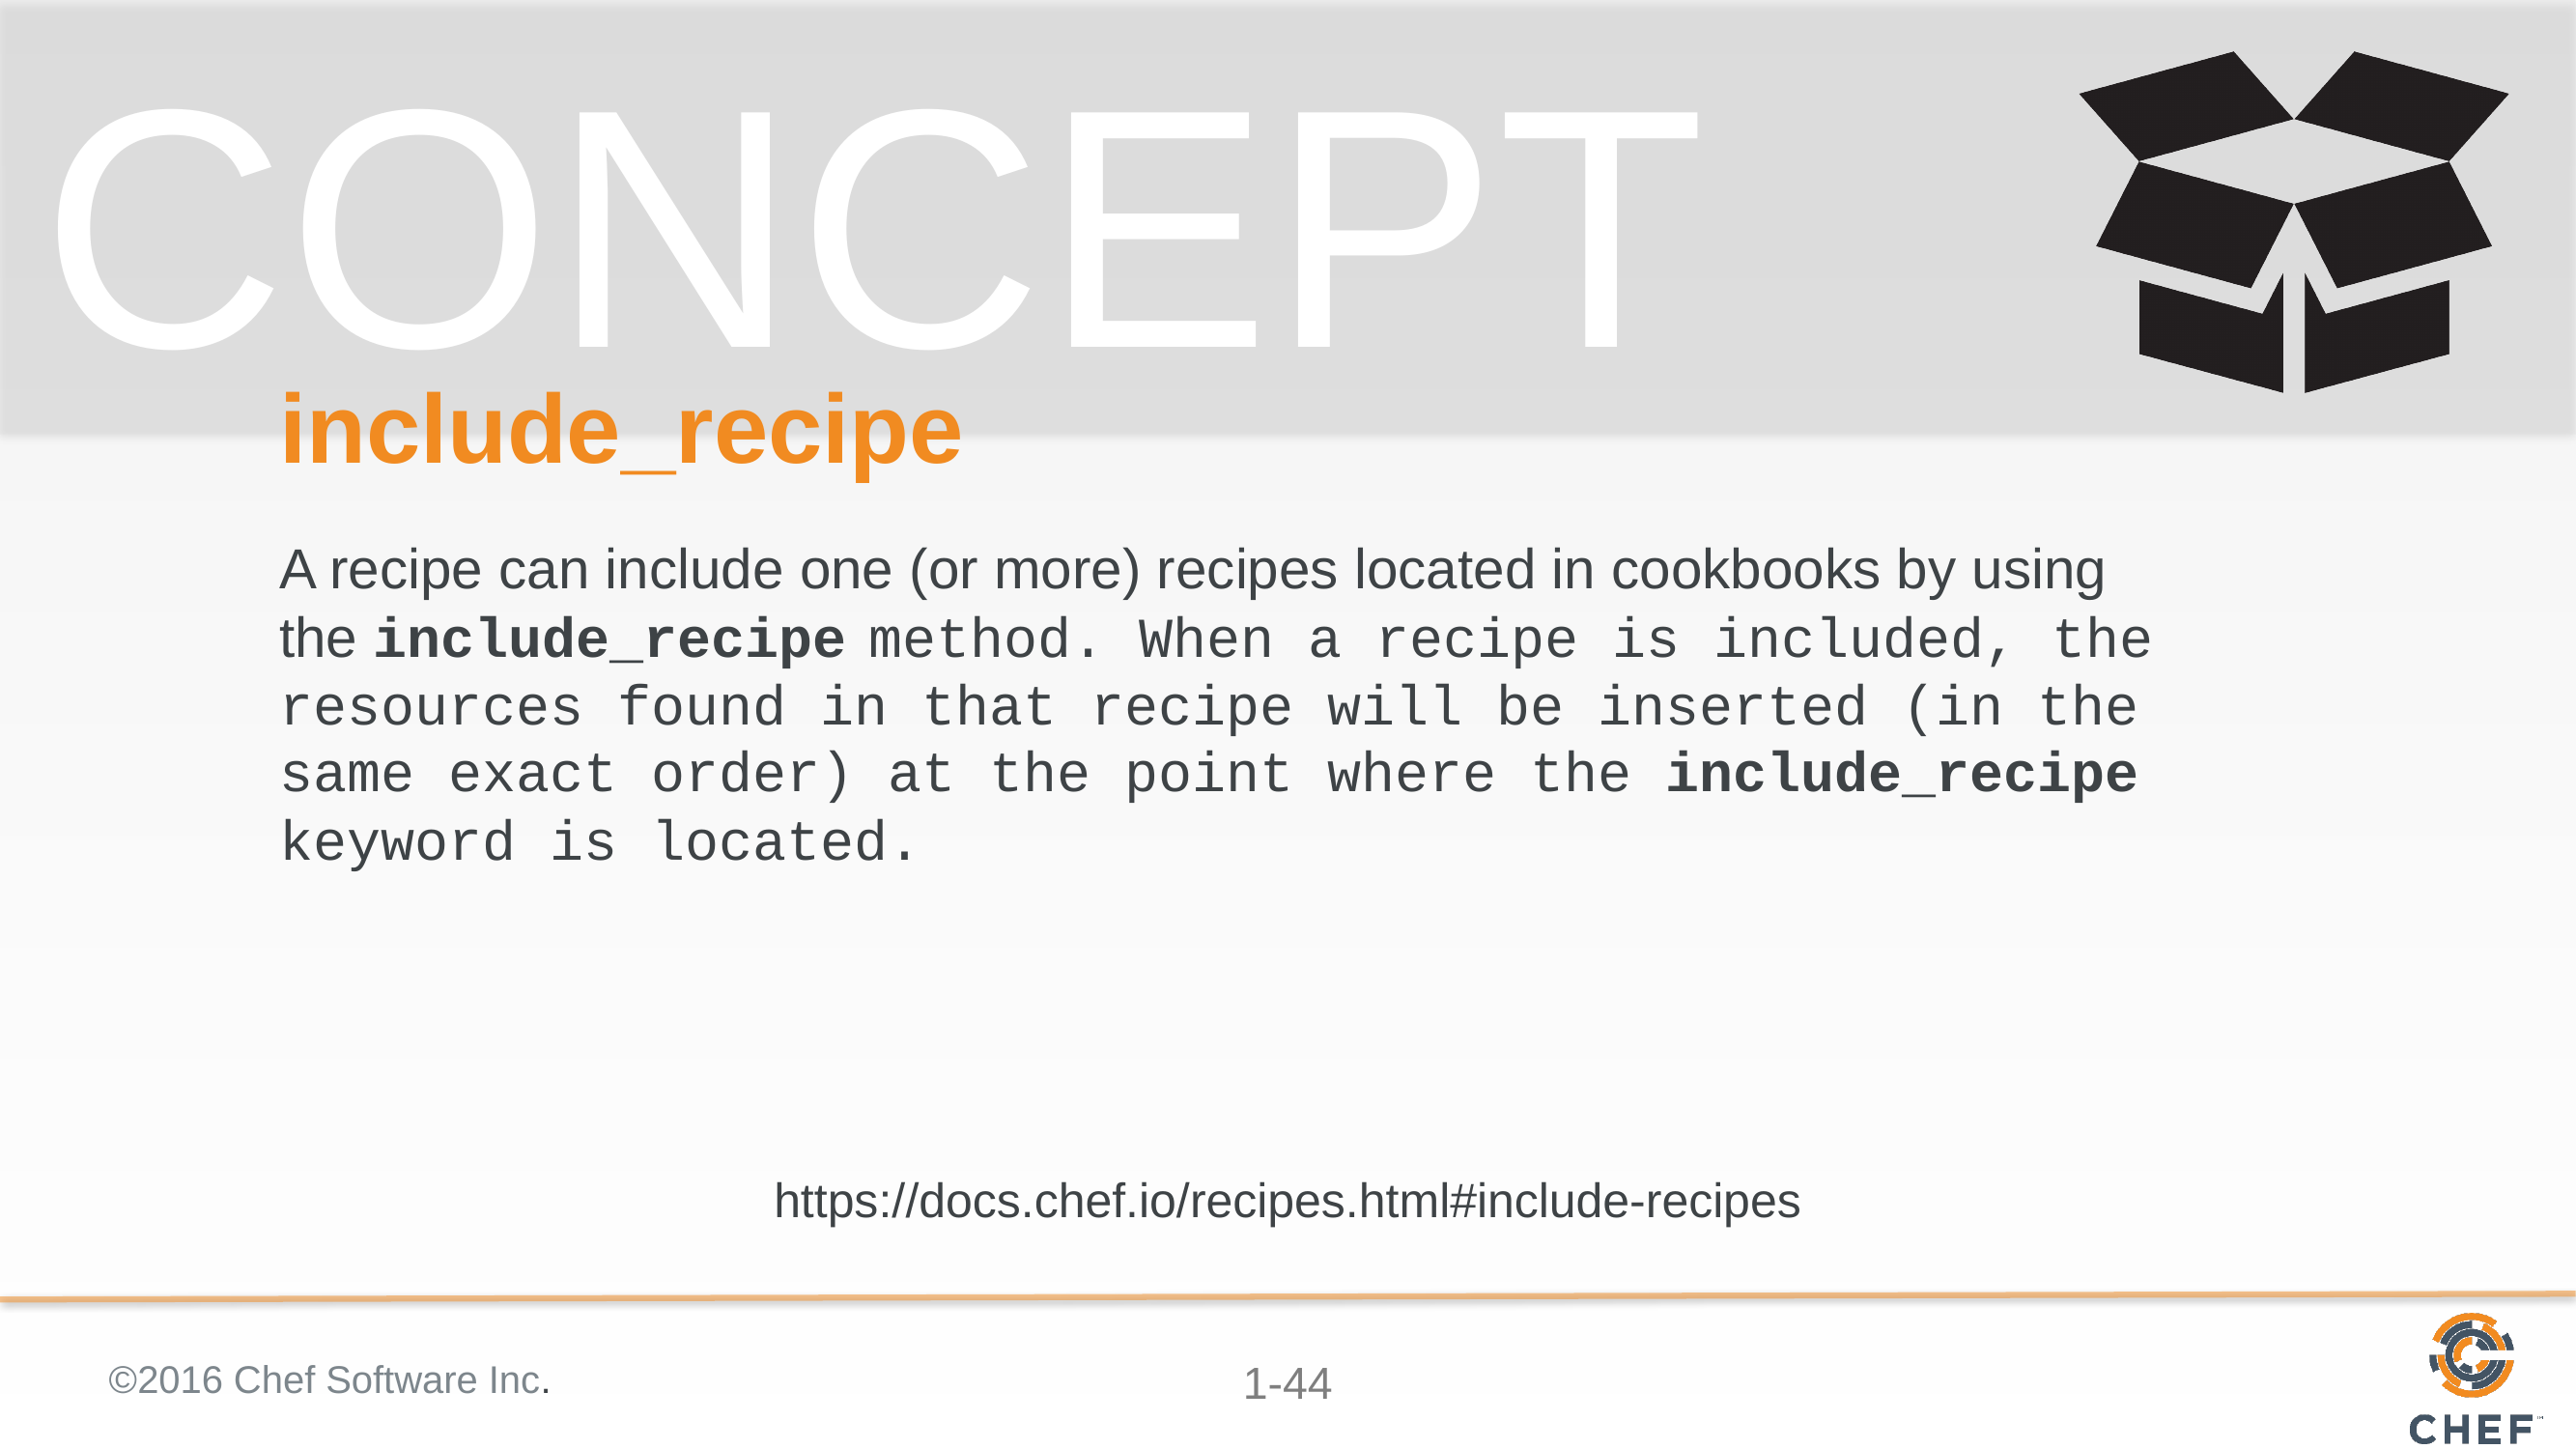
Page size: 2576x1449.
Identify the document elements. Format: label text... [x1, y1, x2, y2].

text_box https://docs.chef.io/recipes.html#include-recipes [580, 1161, 1995, 1250]
title include_recipe [265, 363, 2217, 499]
picture [2399, 1297, 2551, 1449]
subtitle A recipe can include one (or more) recipes located in cookbooks by using the include_recipe method. When a recipe is included, the resources found in that recipe will be inserted (in the same exact order) at the point where the include_recipe keyword is located. [265, 518, 2217, 1049]
picture [2079, 51, 2509, 399]
